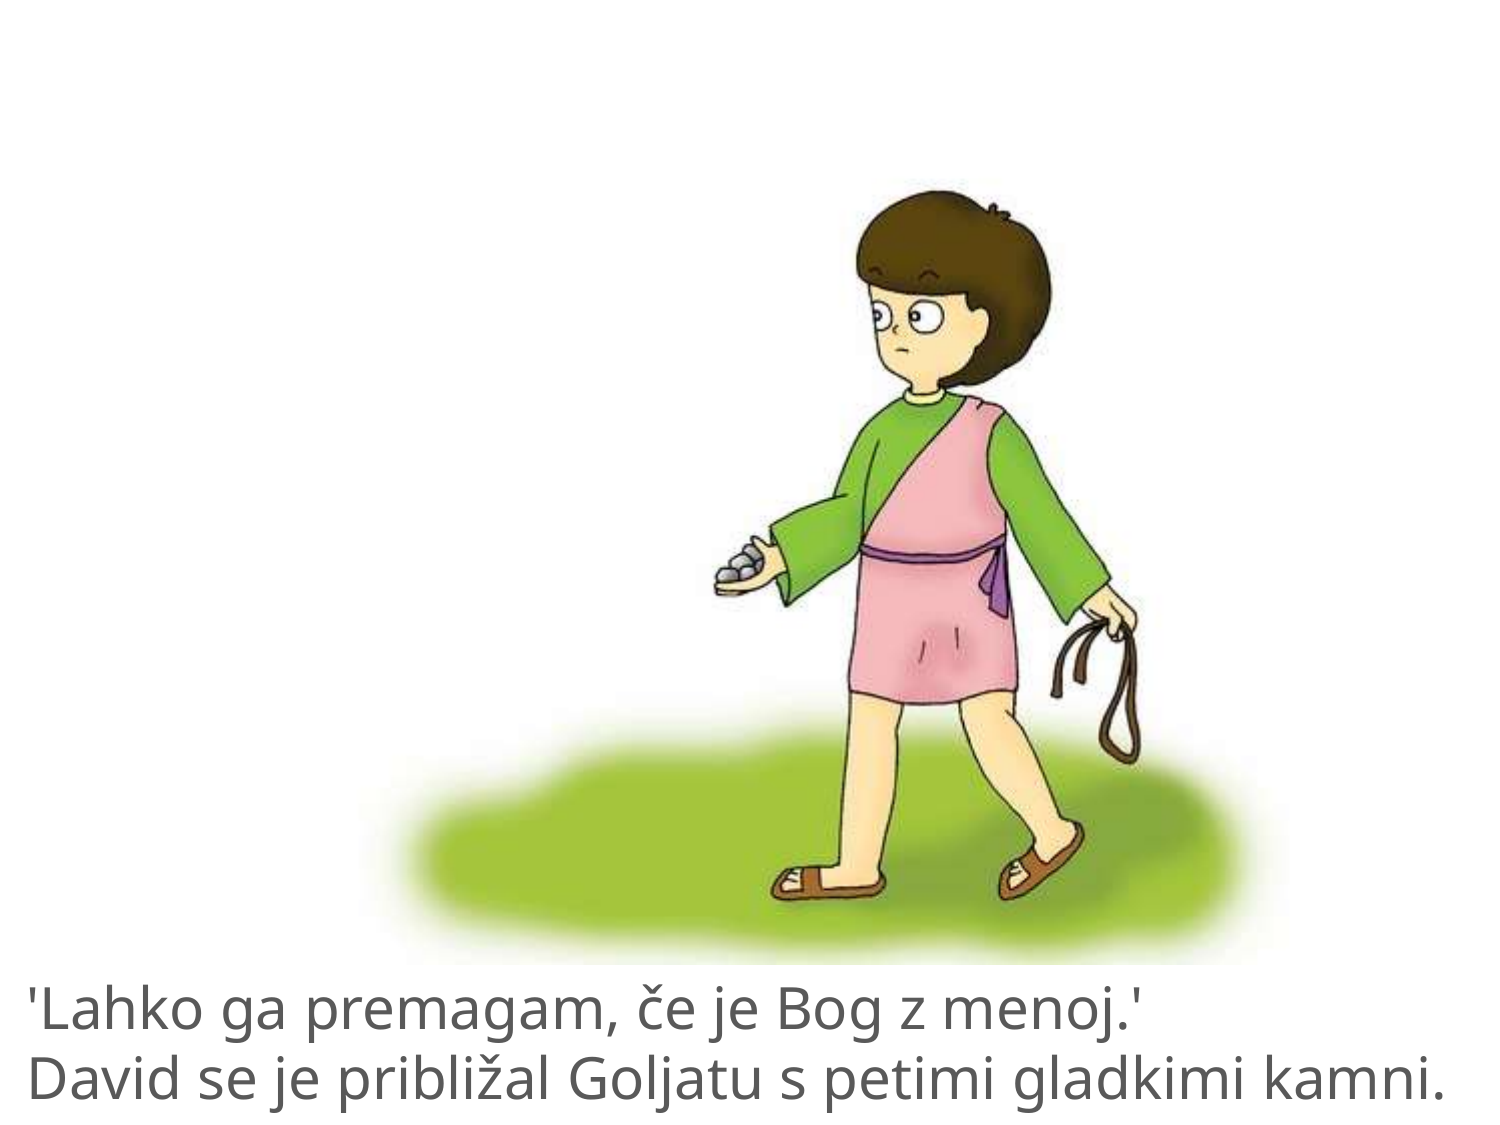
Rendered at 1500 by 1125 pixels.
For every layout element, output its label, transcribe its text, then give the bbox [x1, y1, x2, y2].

text_box 'Lahko ga premagam, če je Bog z menoj.' David se je približal Goljatu s petimi gladkimi kamni. [11, 964, 1498, 1119]
picture [103, 18, 1407, 965]
